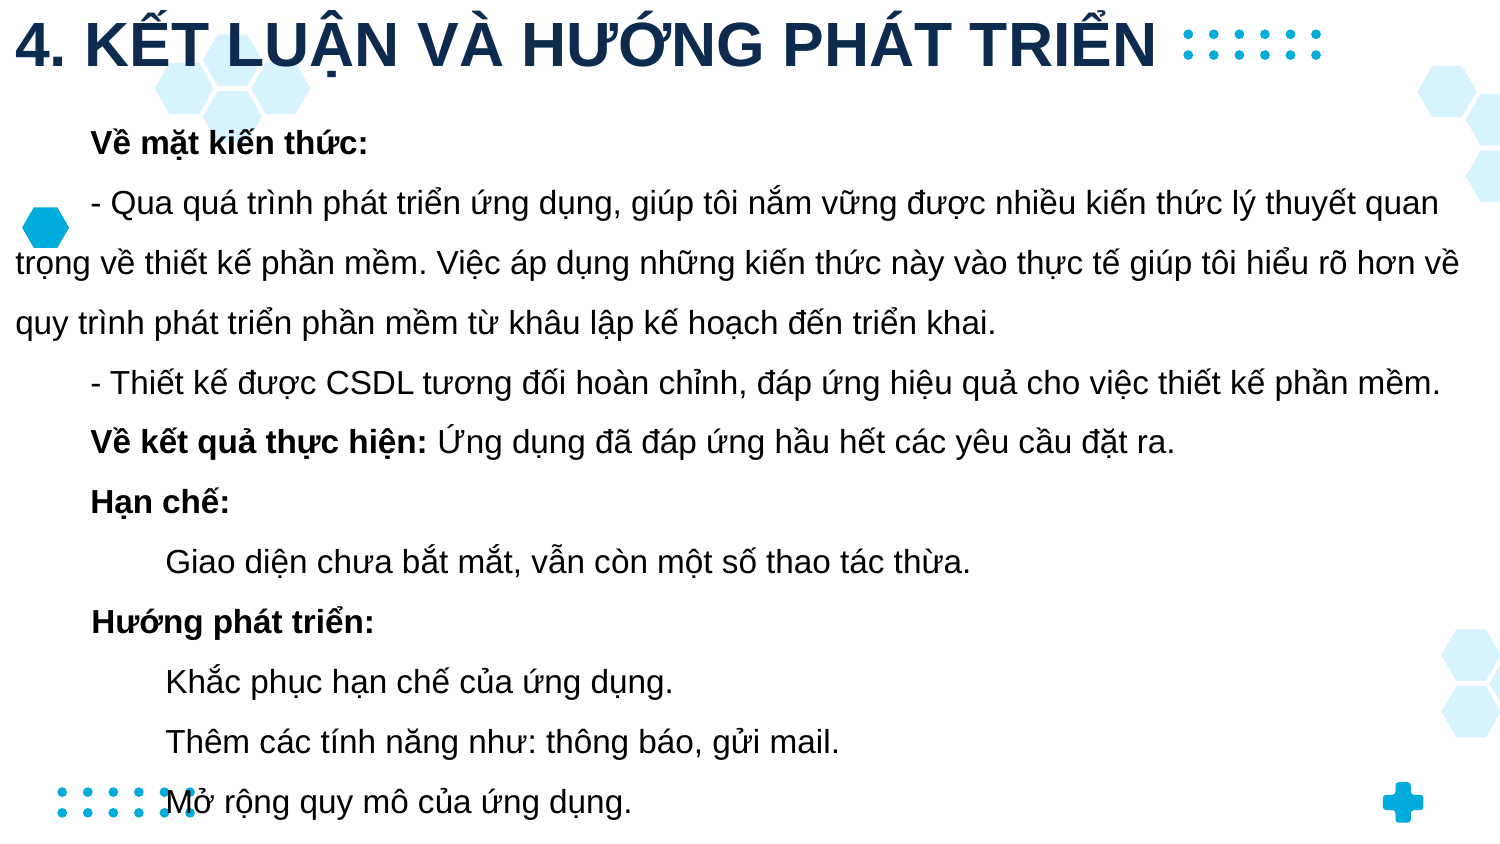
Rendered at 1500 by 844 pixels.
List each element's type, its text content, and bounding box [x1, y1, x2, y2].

title 4. KẾT LUẬN VÀ HƯỚNG PHÁT TRIỂN [0, 0, 1500, 93]
text_box Về mặt kiến thức: - Qua quá trình phát triển ứng dụng, giúp tôi nắm vững được nhiều kiến thức lý thuyết quan trọng về thiết kế phần mềm. Việc áp dụng những kiến thức này vào thực tế giúp tôi hiểu rõ hơn về quy trình phát triển phần mềm từ khâu lập kế hoạch đến triển khai. - Thiết kế được CSDL tương đối hoàn chỉnh, đáp ứng hiệu quả cho việc thiết kế phần mềm. Về kết quả thực hiện: Ứng dụng đã đáp ứng hầu hết các yêu cầu đặt ra. Hạn chế: Giao diện chưa bắt mắt, vẫn còn một số thao tác thừa. Hướng phát triển: Khắc phục hạn chế của ứng dụng. Thêm các tính năng như: thông báo, gửi mail. Mở rộng quy mô của ứng dụng. [0, 93, 1500, 844]
